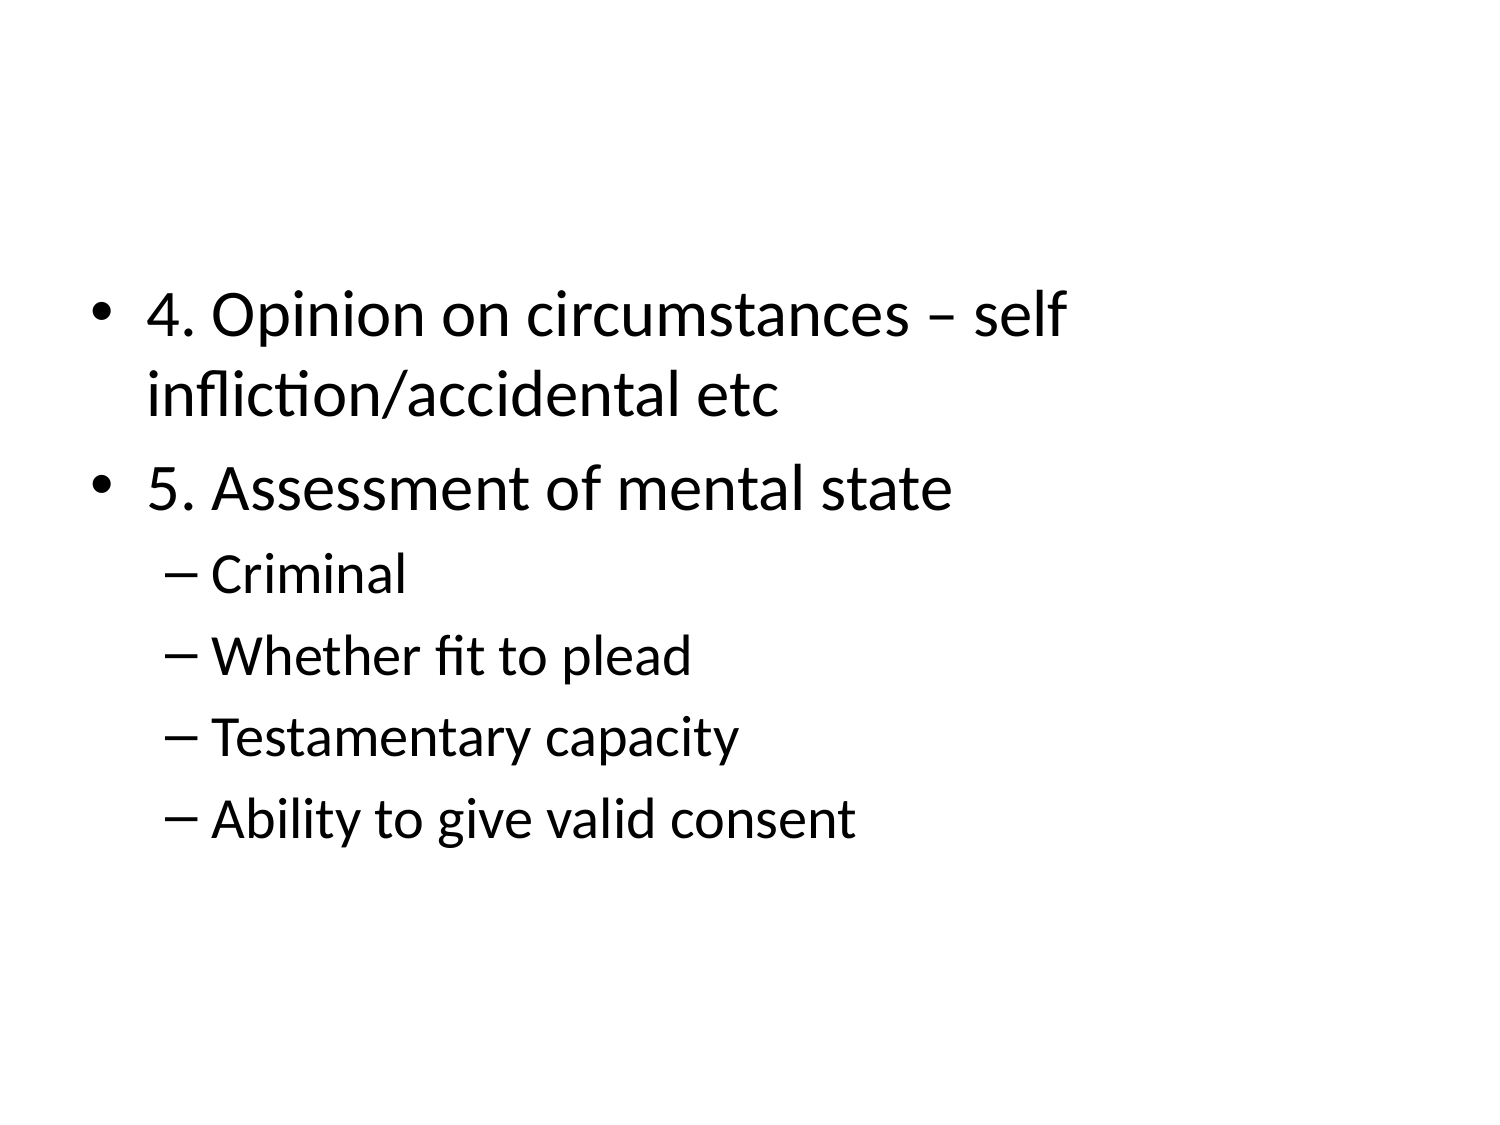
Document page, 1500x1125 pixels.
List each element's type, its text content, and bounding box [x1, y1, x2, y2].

list 4. Opinion on circumstances – self infliction/accidental etc 5. Assessment of mental state Criminal Whether fit to plead Testamentary capacity Ability to give valid consent [75, 262, 1425, 1005]
